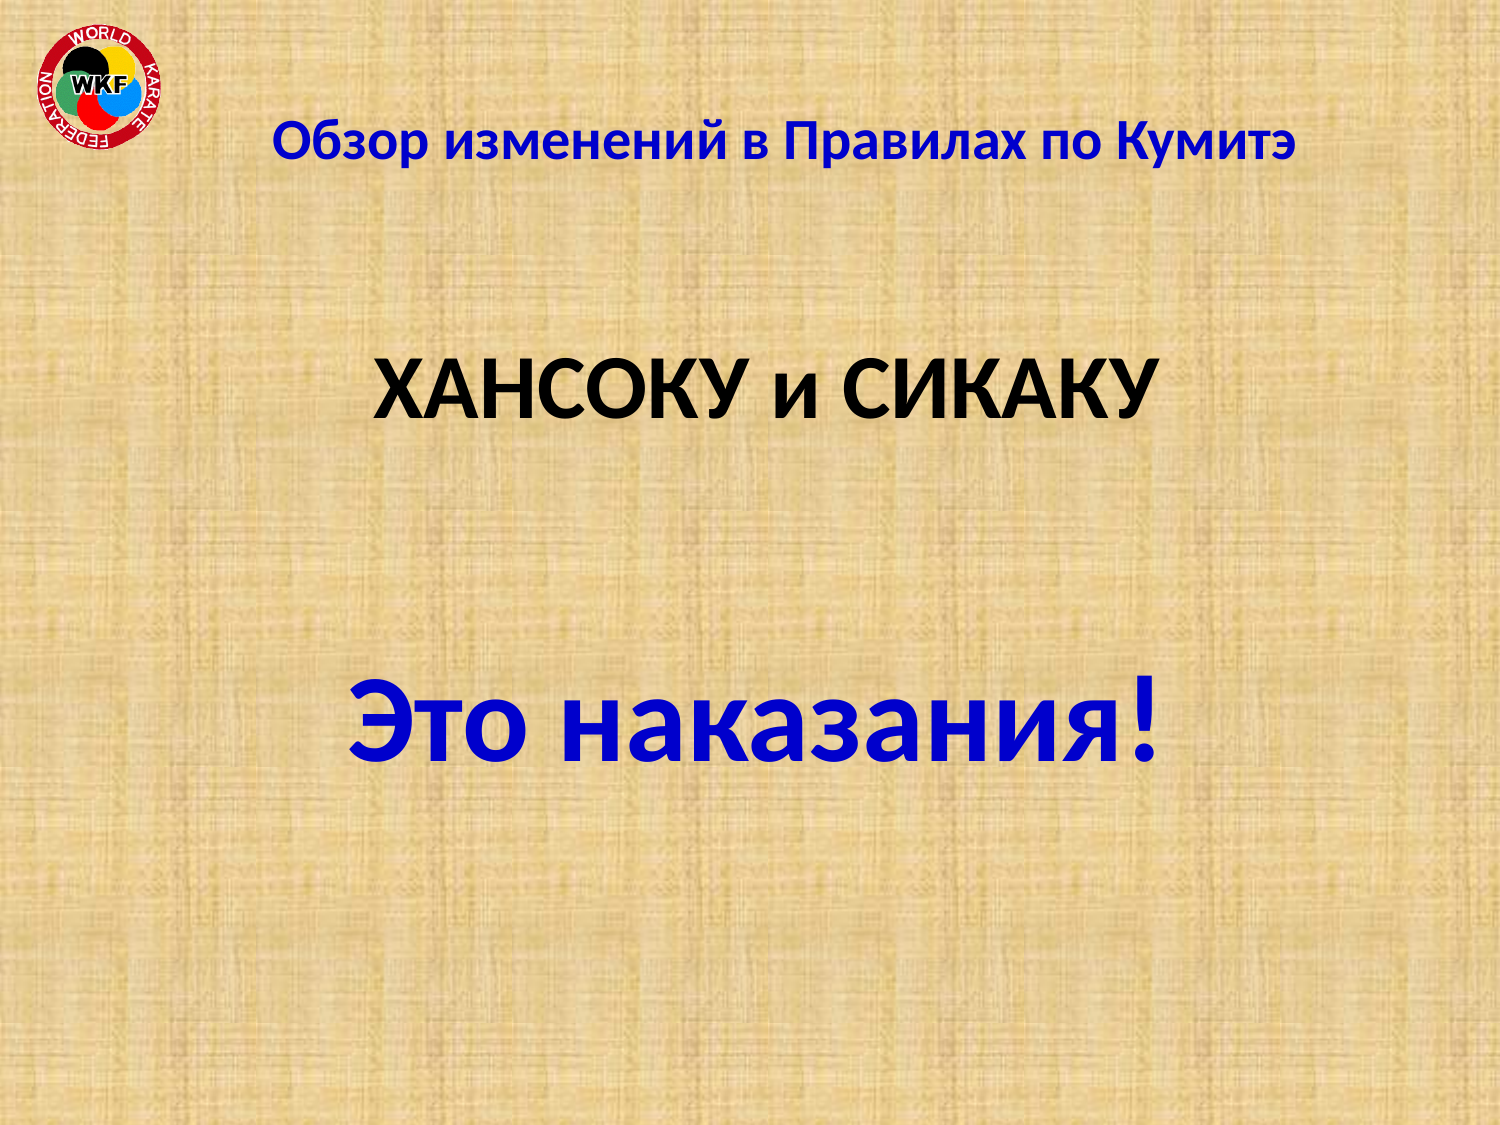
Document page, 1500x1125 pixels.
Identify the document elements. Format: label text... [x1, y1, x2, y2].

list ХАНСОКУ и СИКАКУ Это наказания! [75, 230, 1438, 1050]
picture [0, 0, 1500, 1125]
title Обзор изменений в Правилах по Кумитэ [69, 42, 1500, 230]
